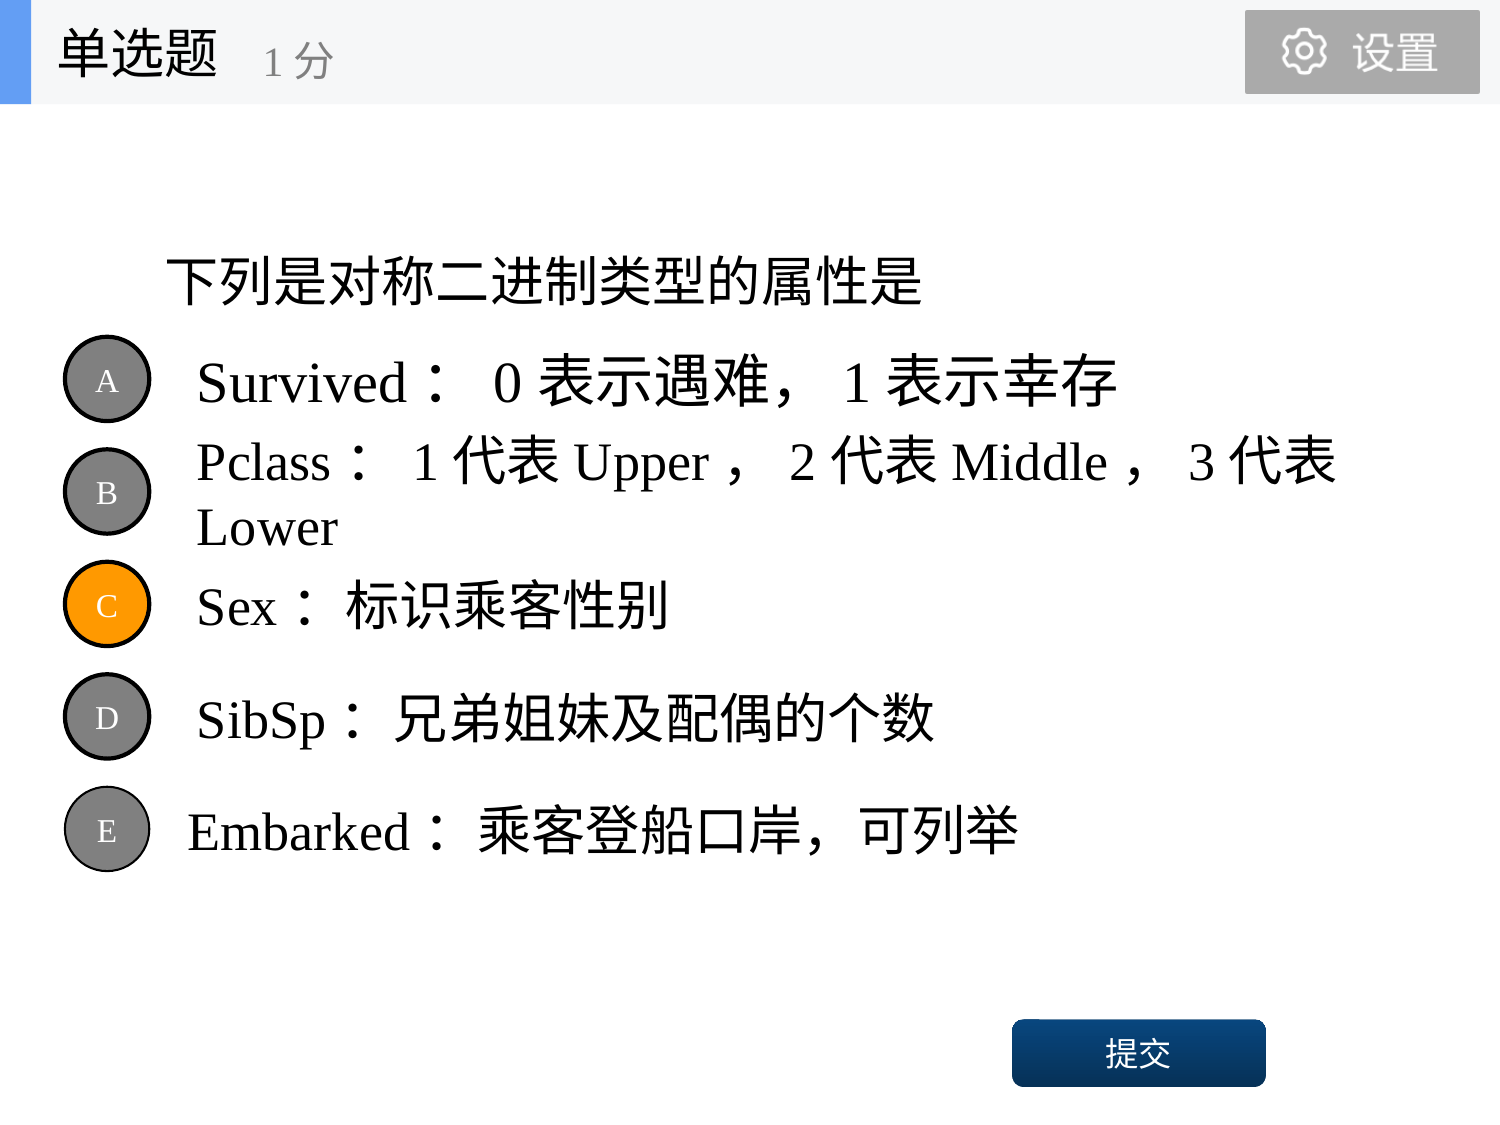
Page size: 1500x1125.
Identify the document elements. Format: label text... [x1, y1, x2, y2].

picture [1245, 10, 1480, 94]
text_box A [62, 334, 152, 424]
text_box Sex：标识乘客性别 [182, 551, 1232, 657]
text_box D [62, 672, 152, 761]
text_box Pclass：1代表Upper，2代表Middle，3代表Lower [182, 438, 1448, 545]
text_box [0, 0, 1500, 105]
text_box 提交 [1010, 1017, 1268, 1090]
text_box E [62, 784, 152, 874]
text_box Survived：0表示遇难，1表示幸存 [182, 326, 1232, 432]
text_box 下列是对称二进制类型的属性是 [149, 113, 1350, 456]
text_box B [62, 447, 152, 536]
text_box C [62, 559, 152, 649]
text_box SibSp：兄弟姐妹及配偶的个数 [182, 663, 1232, 770]
text_box Embarked：乘客登船口岸，可列举 [172, 776, 1223, 882]
